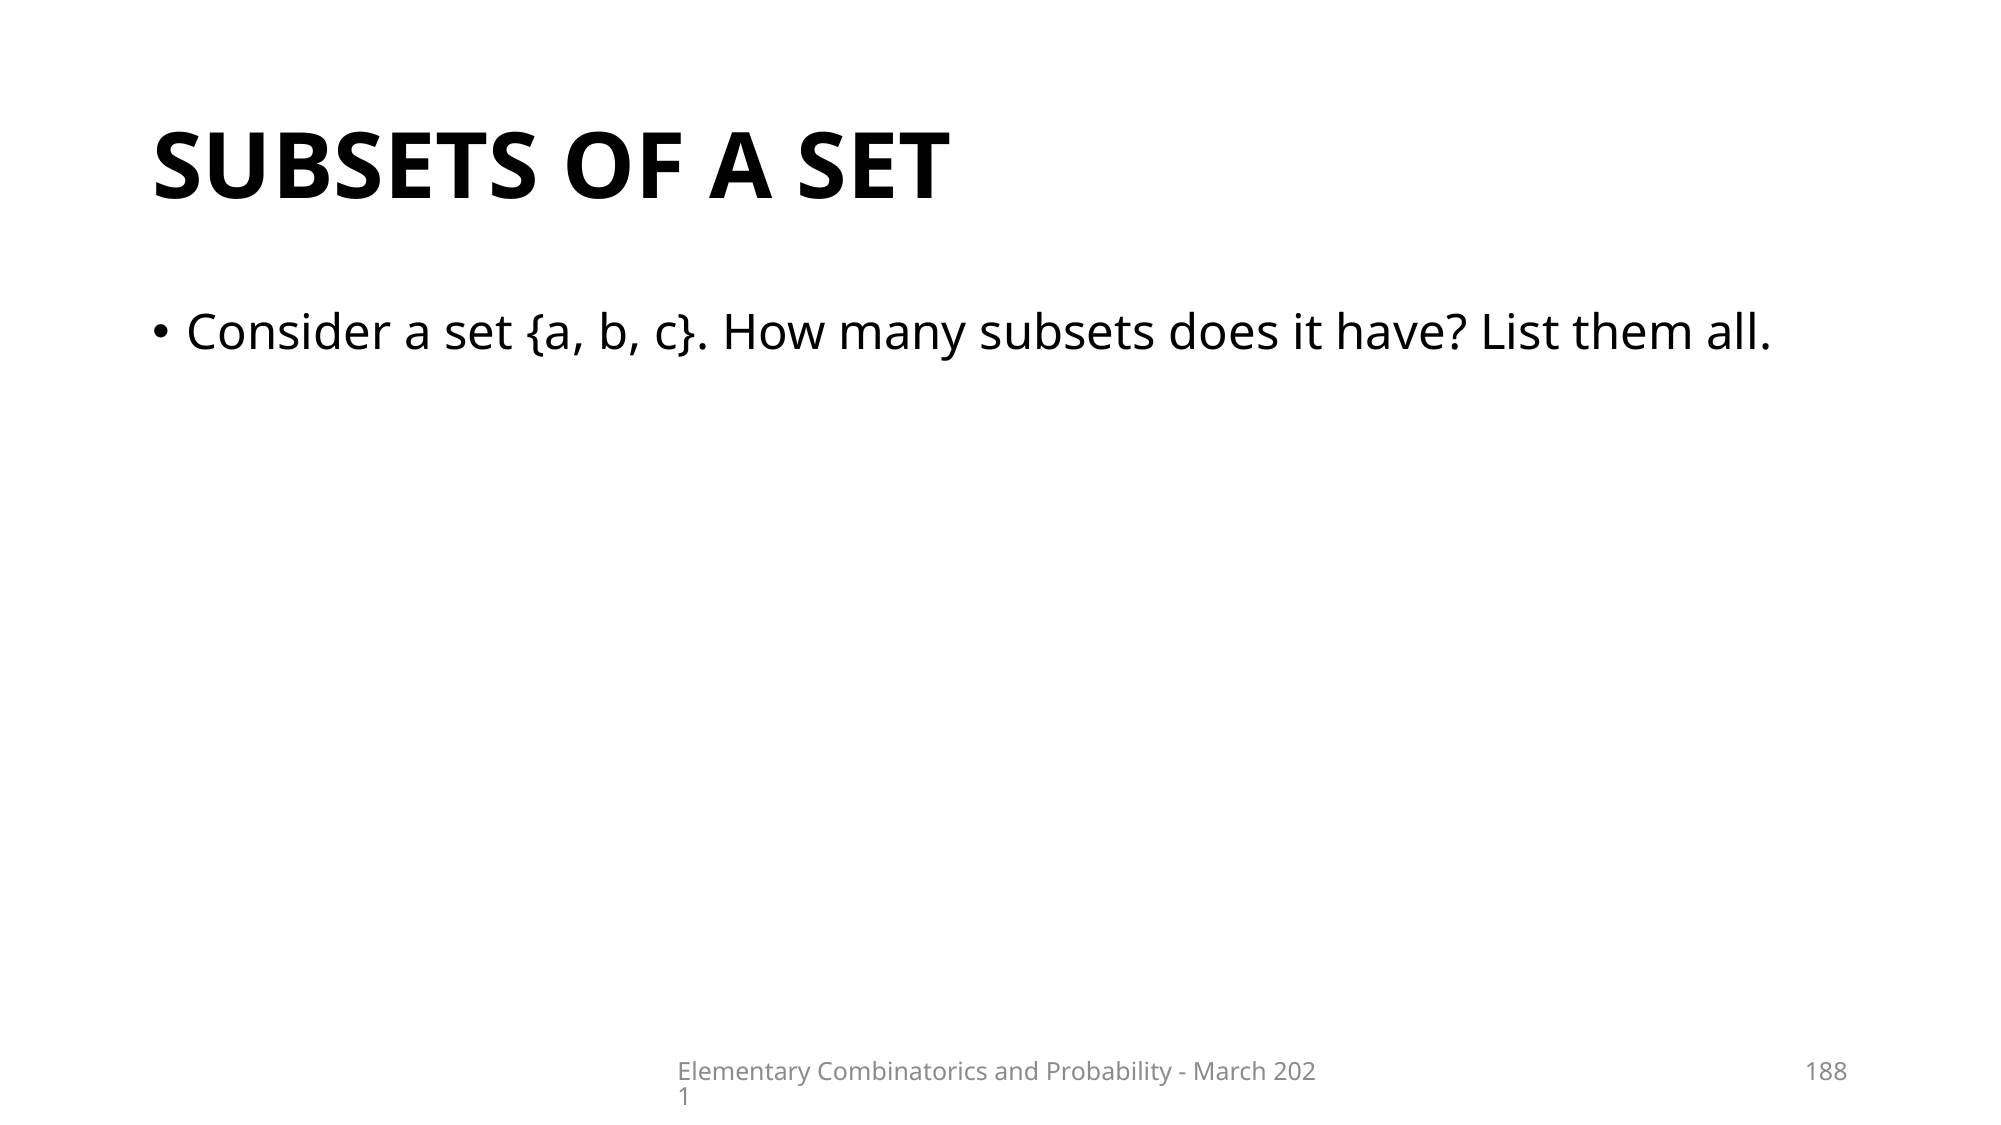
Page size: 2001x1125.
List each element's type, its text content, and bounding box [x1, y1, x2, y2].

slide_number 188 [1412, 1042, 1863, 1103]
footer Elementary Combinatorics and Probability - March 2021 [662, 1042, 1338, 1103]
title Subsets of a set [137, 59, 1863, 278]
list Consider a set {a, b, c}. How many subsets does it have? List them all. 0 elements: {} 1 element: {a} {b} {c} 2 elements: {a, b} {a, c} {b, c} 3 elements: {a, b, c} [137, 299, 1863, 1014]
